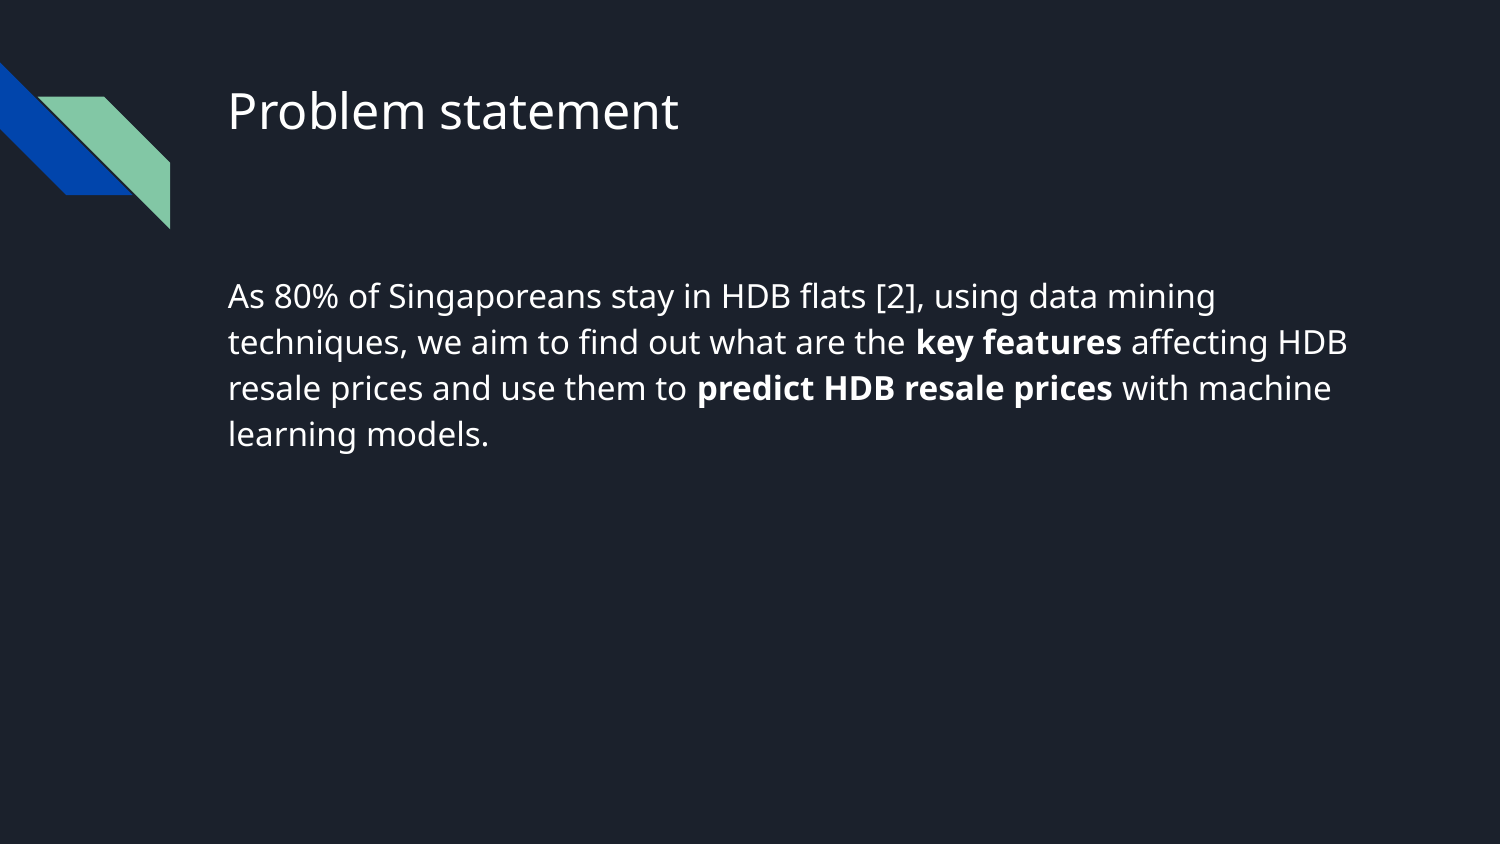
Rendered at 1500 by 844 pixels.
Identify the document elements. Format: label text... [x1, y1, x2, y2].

list As 80% of Singaporeans stay in HDB flats [2], using data mining techniques, we aim to find out what are the key features affecting HDB resale prices and use them to predict HDB resale prices with machine learning models. [212, 254, 1411, 513]
title Problem statement [212, 64, 1368, 215]
